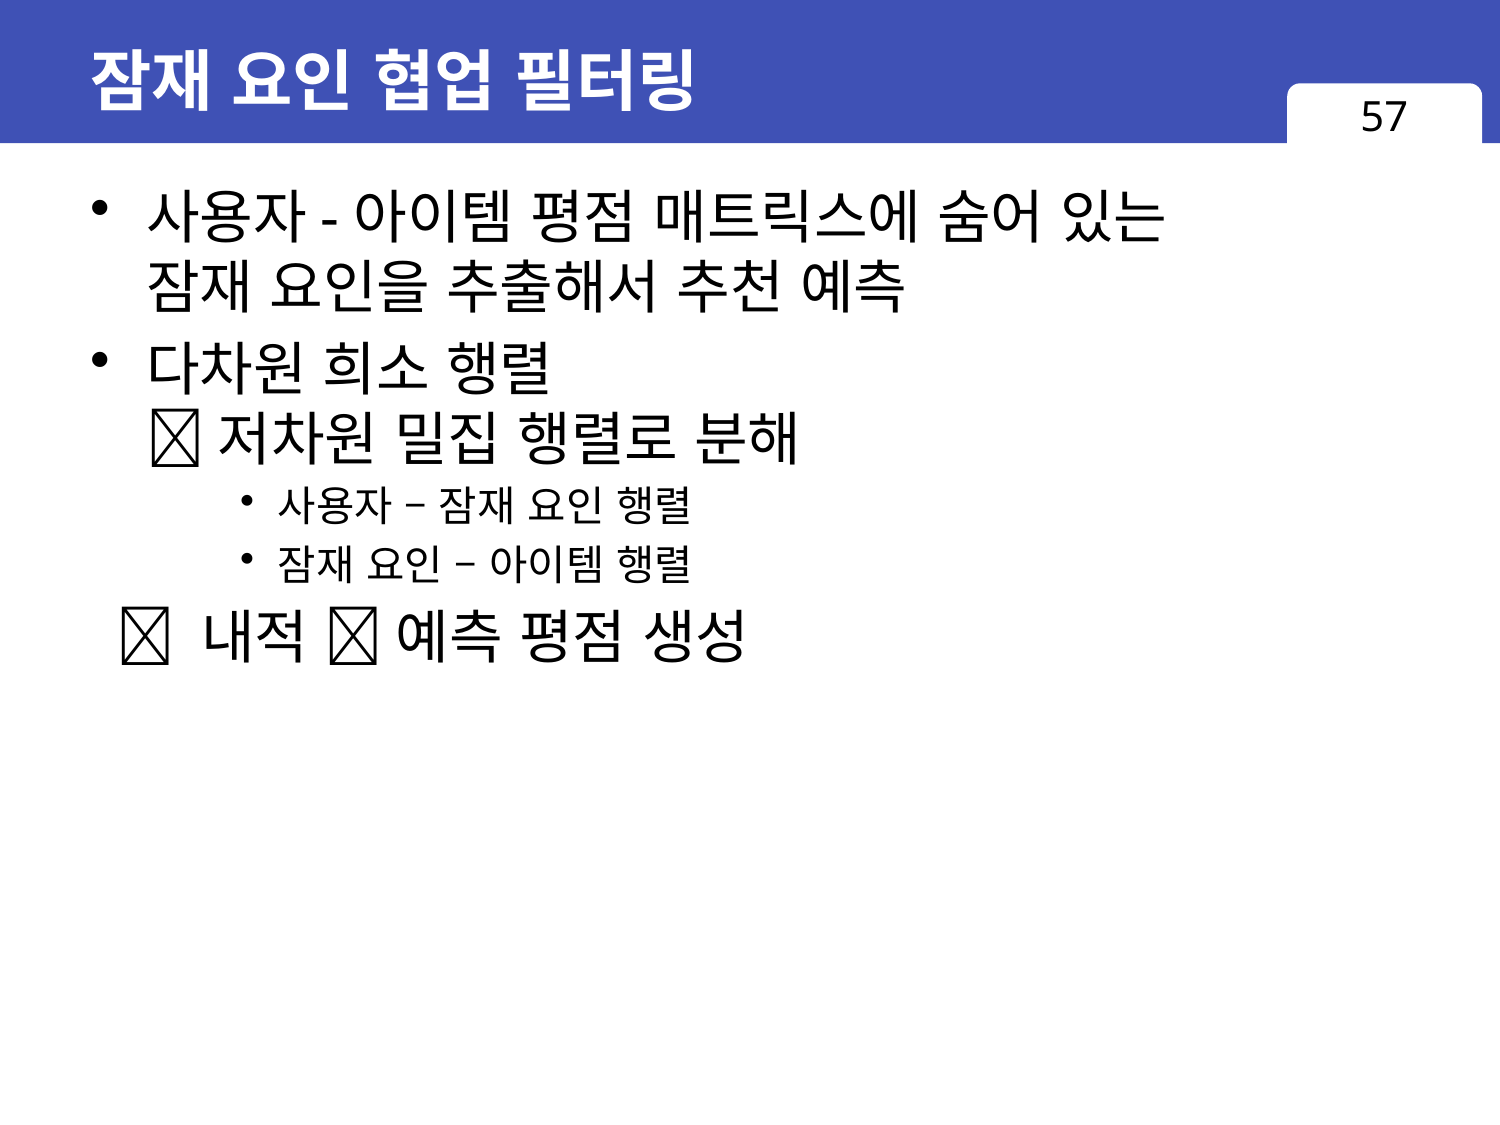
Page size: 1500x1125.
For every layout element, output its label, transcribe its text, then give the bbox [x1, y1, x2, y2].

title 잠재 요인 협업 필터링 [74, 16, 1426, 141]
slide_number 57 [1286, 81, 1483, 161]
list 사용자-아이템 평점 매트릭스에 숨어 있는 잠재 요인을 추출해서 추천 예측 다차원 희소 행렬  저차원 밀집 행렬로 분해 사용자 – 잠재 요인 행렬 잠재 요인 – 아이템 행렬  내적  예측 평점 생성 [74, 172, 1483, 1095]
